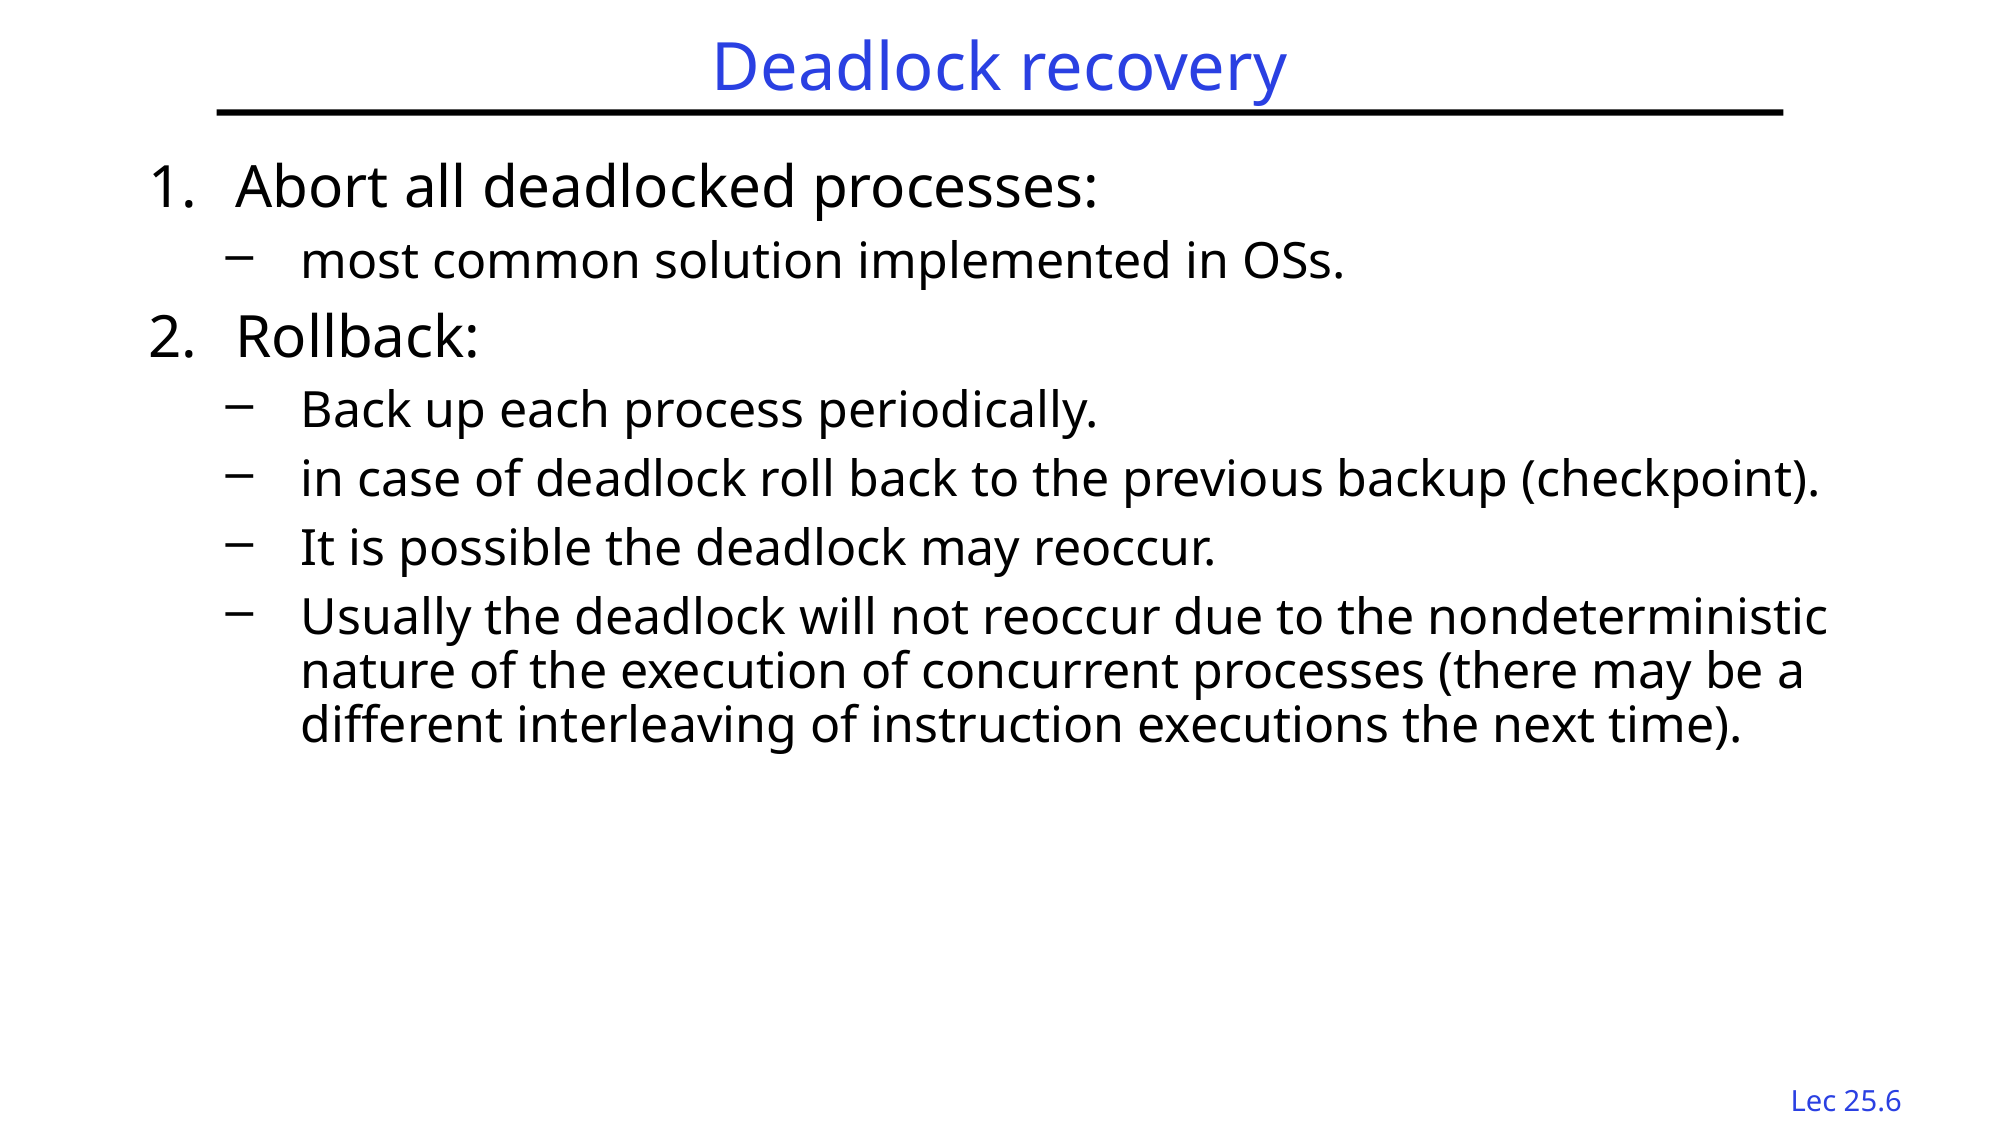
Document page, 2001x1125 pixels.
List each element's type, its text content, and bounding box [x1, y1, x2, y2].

list Abort all deadlocked processes: most common solution implemented in OSs. Rollback: Back up each process periodically. in case of deadlock roll back to the previous backup (checkpoint). It is possible the deadlock may reoccur. Usually the deadlock will not reoccur due to the nondeterministic nature of the execution of concurrent processes (there may be a different interleaving of instruction executions the next time). [133, 149, 1867, 988]
title Deadlock recovery [216, 24, 1784, 113]
